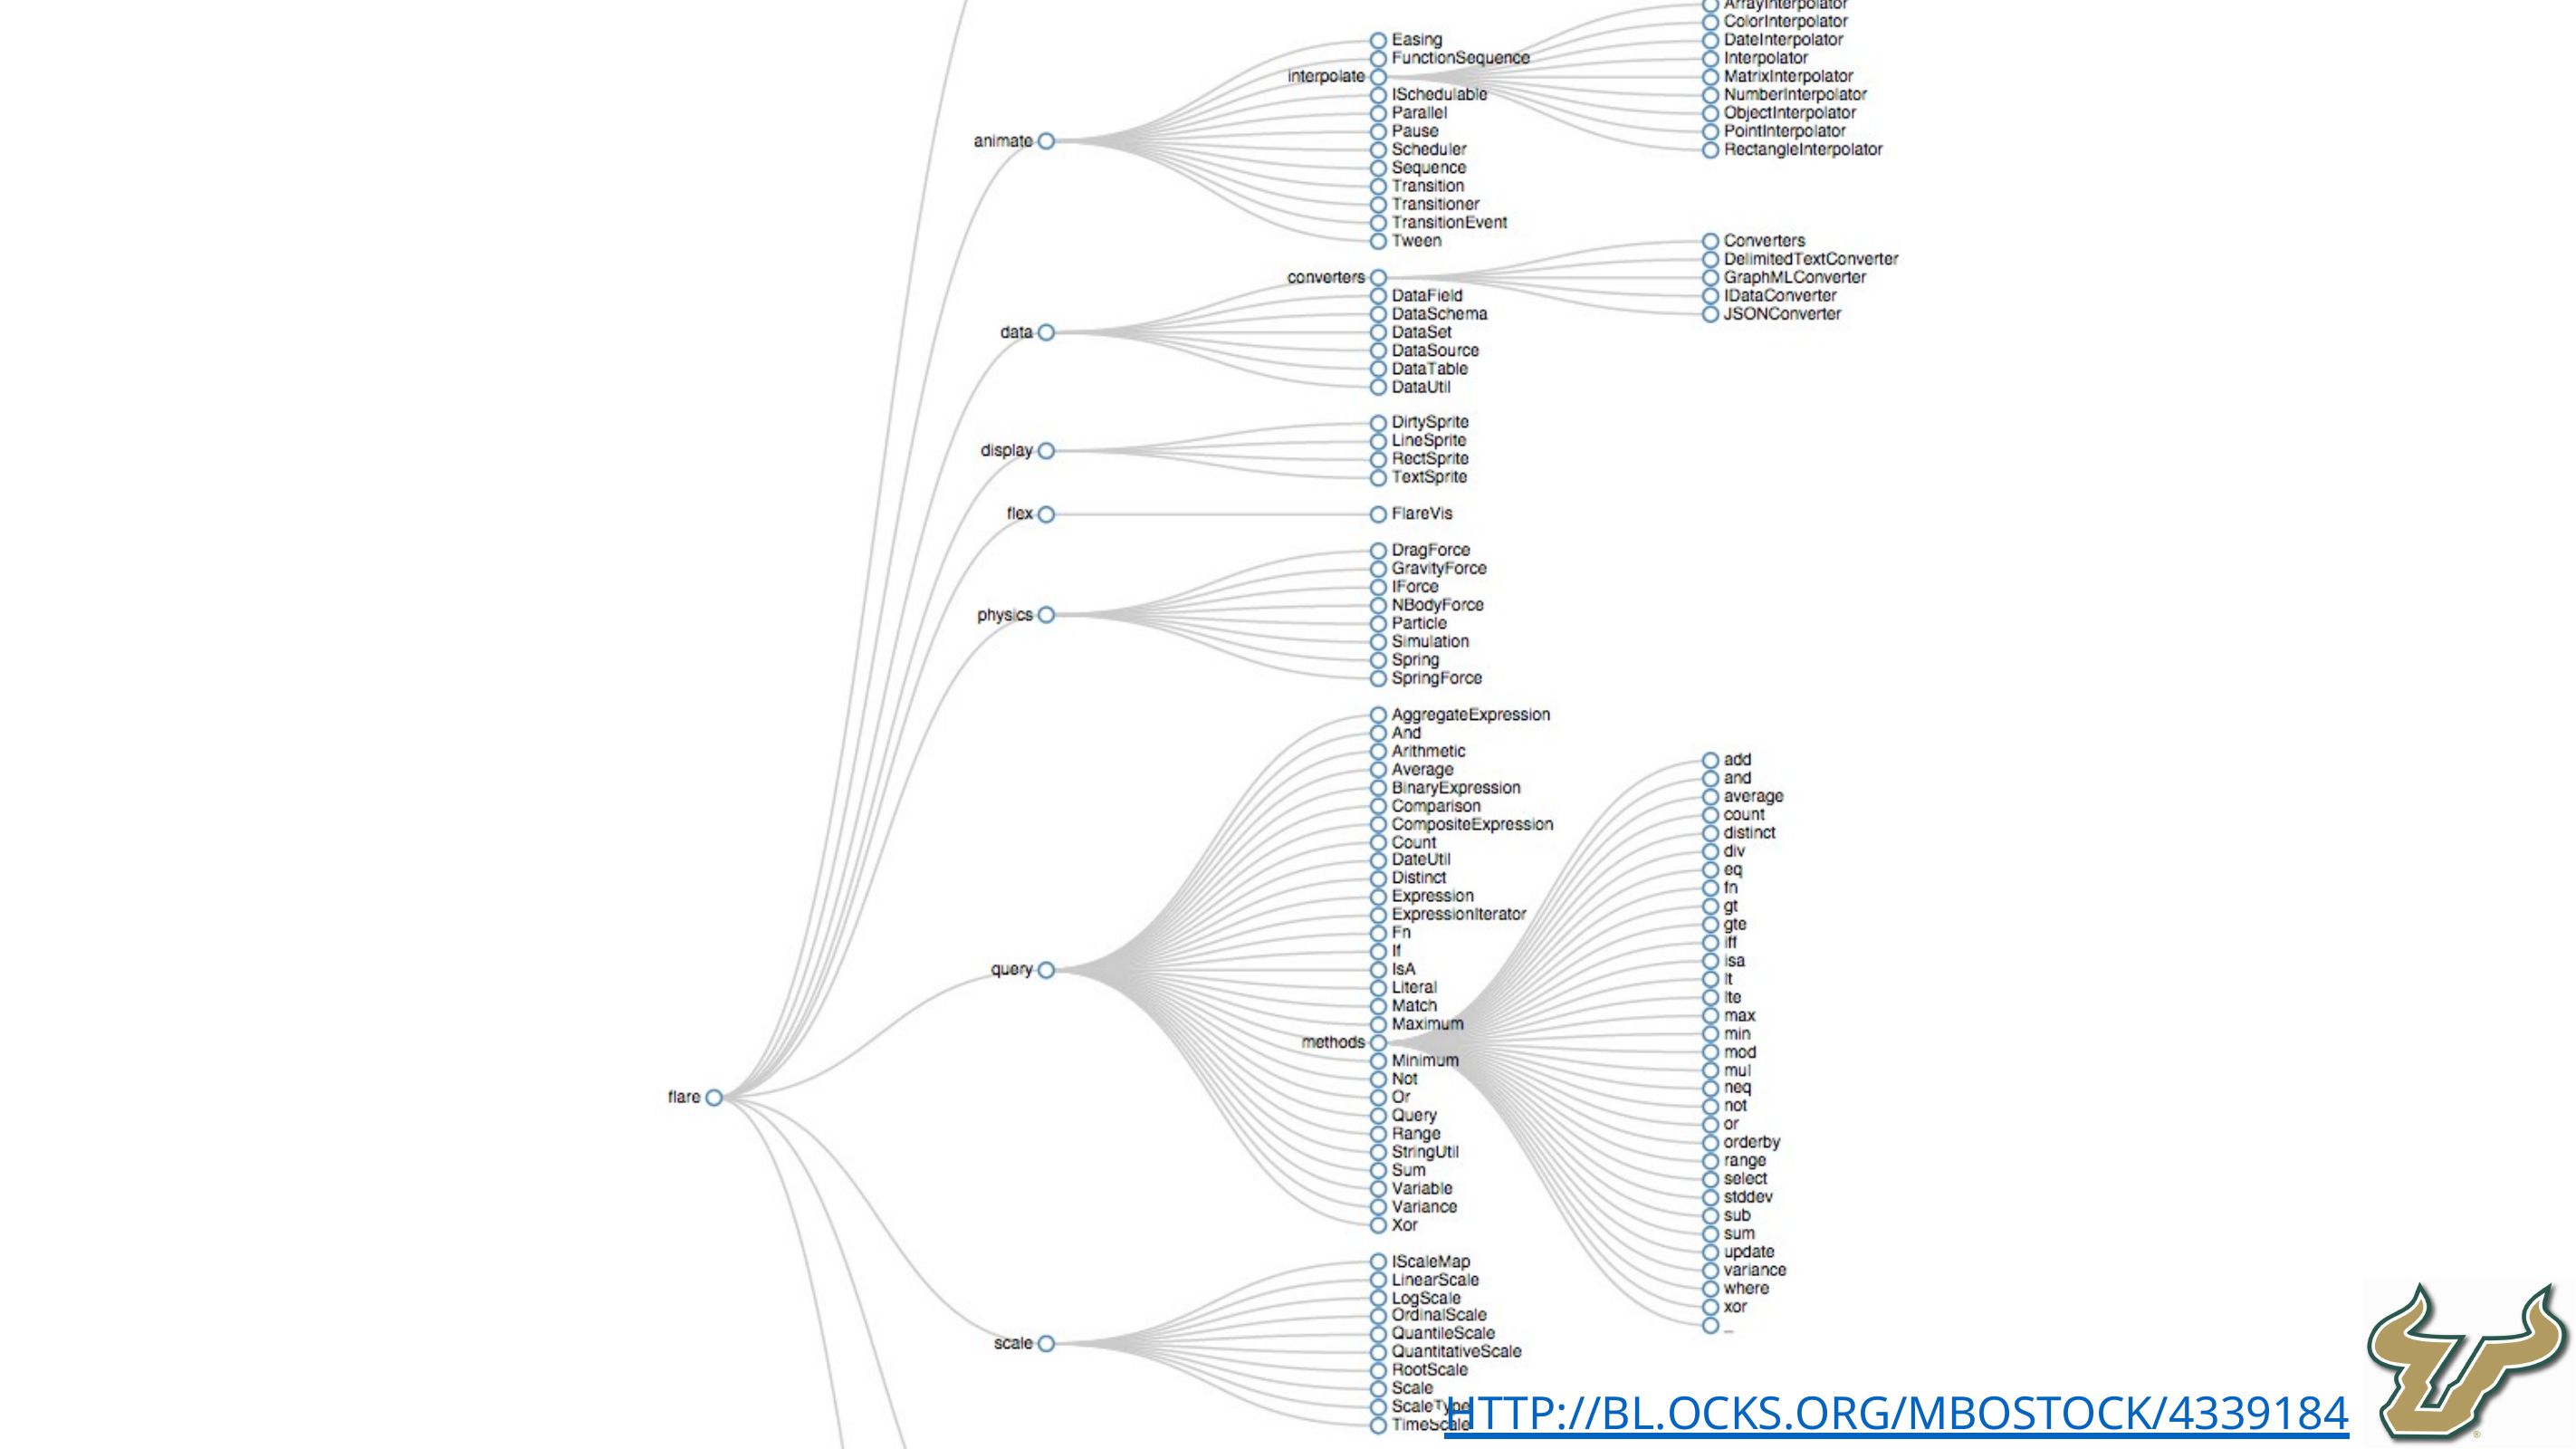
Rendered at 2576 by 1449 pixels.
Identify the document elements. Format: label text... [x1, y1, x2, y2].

text_box [655, 0, 1920, 1449]
picture [2363, 1278, 2576, 1448]
list http://bl.ocks.org/mbostock/4339184 [1004, 1380, 2363, 1449]
